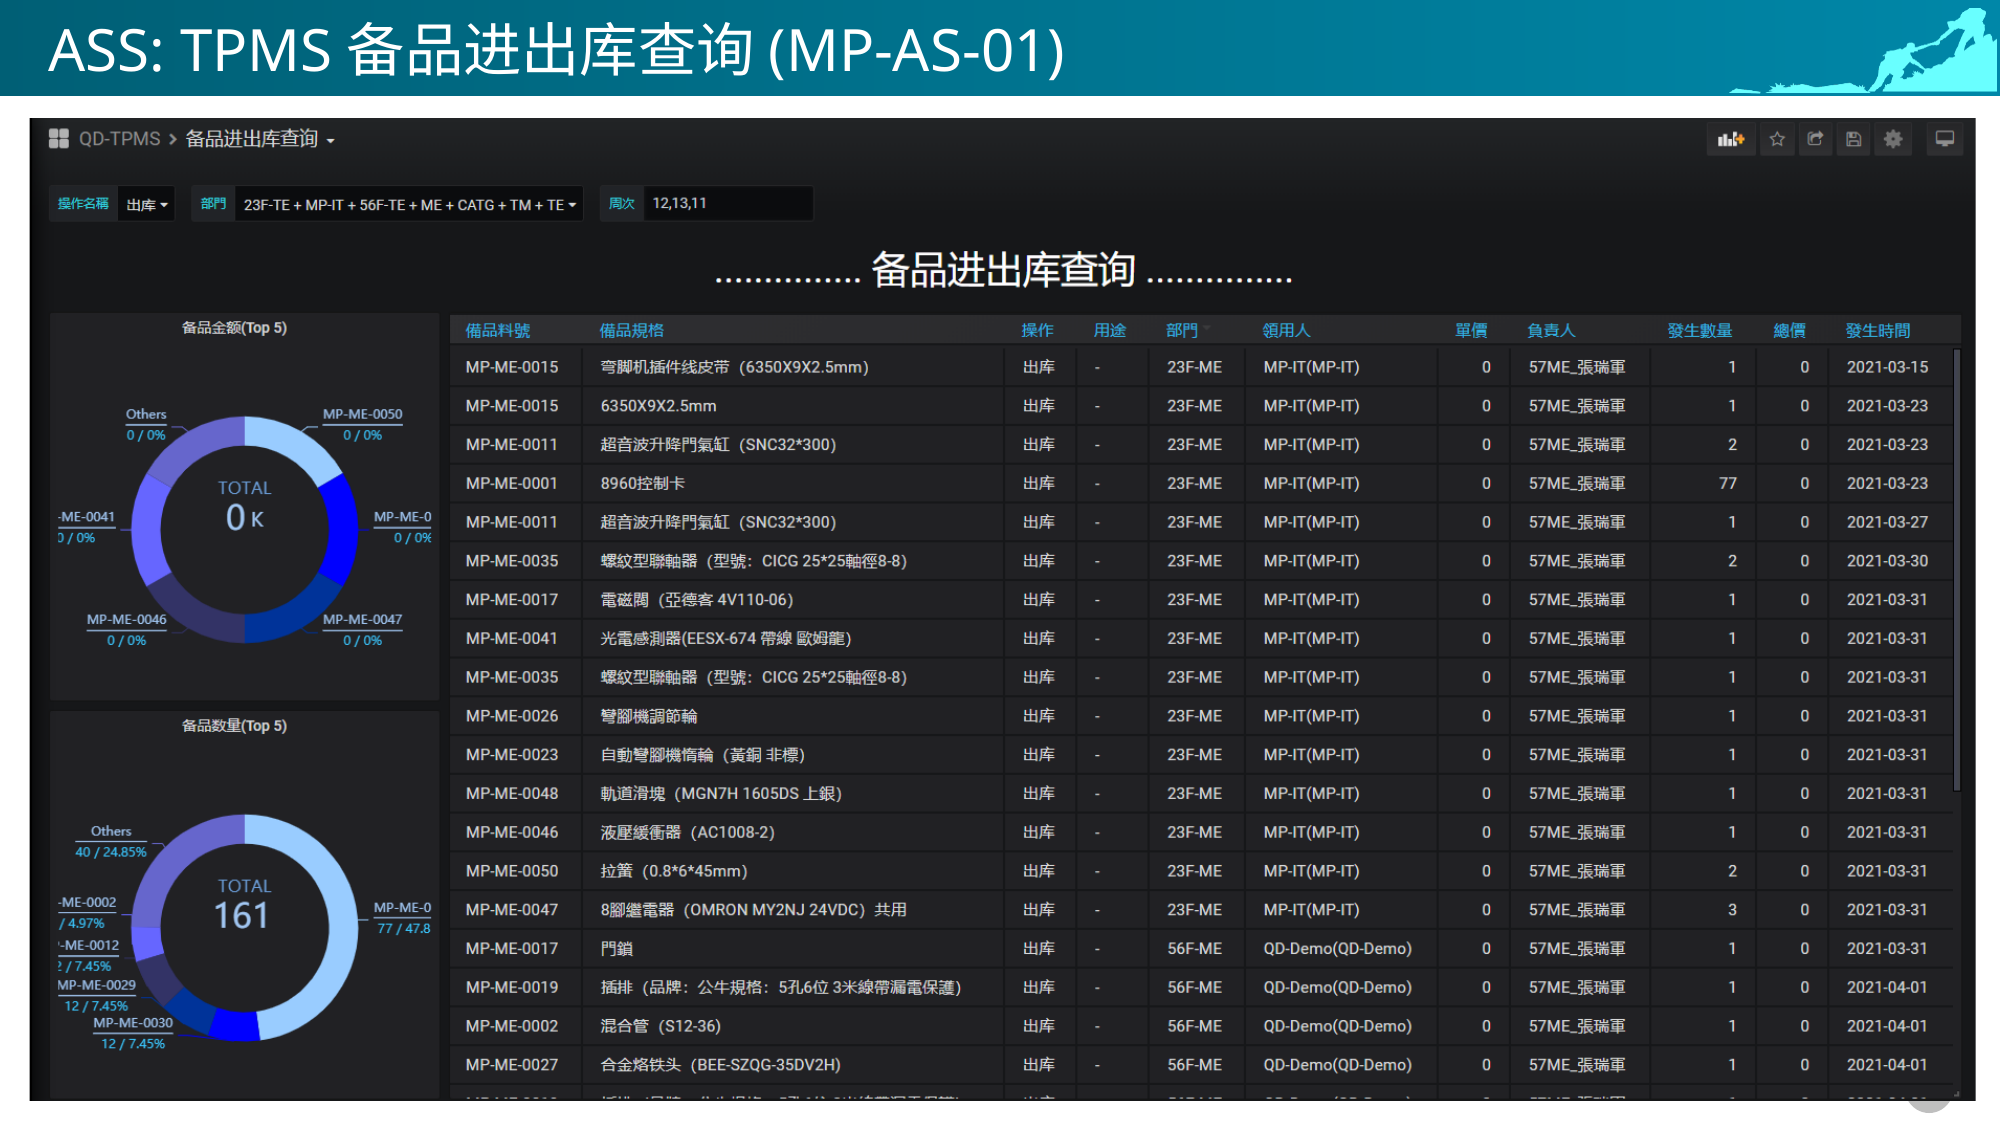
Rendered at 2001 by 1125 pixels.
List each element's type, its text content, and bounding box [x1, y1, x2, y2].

title ASS: TPMS备品进出库查询(MP-AS-01) [33, 13, 1107, 93]
picture [29, 118, 1976, 1101]
